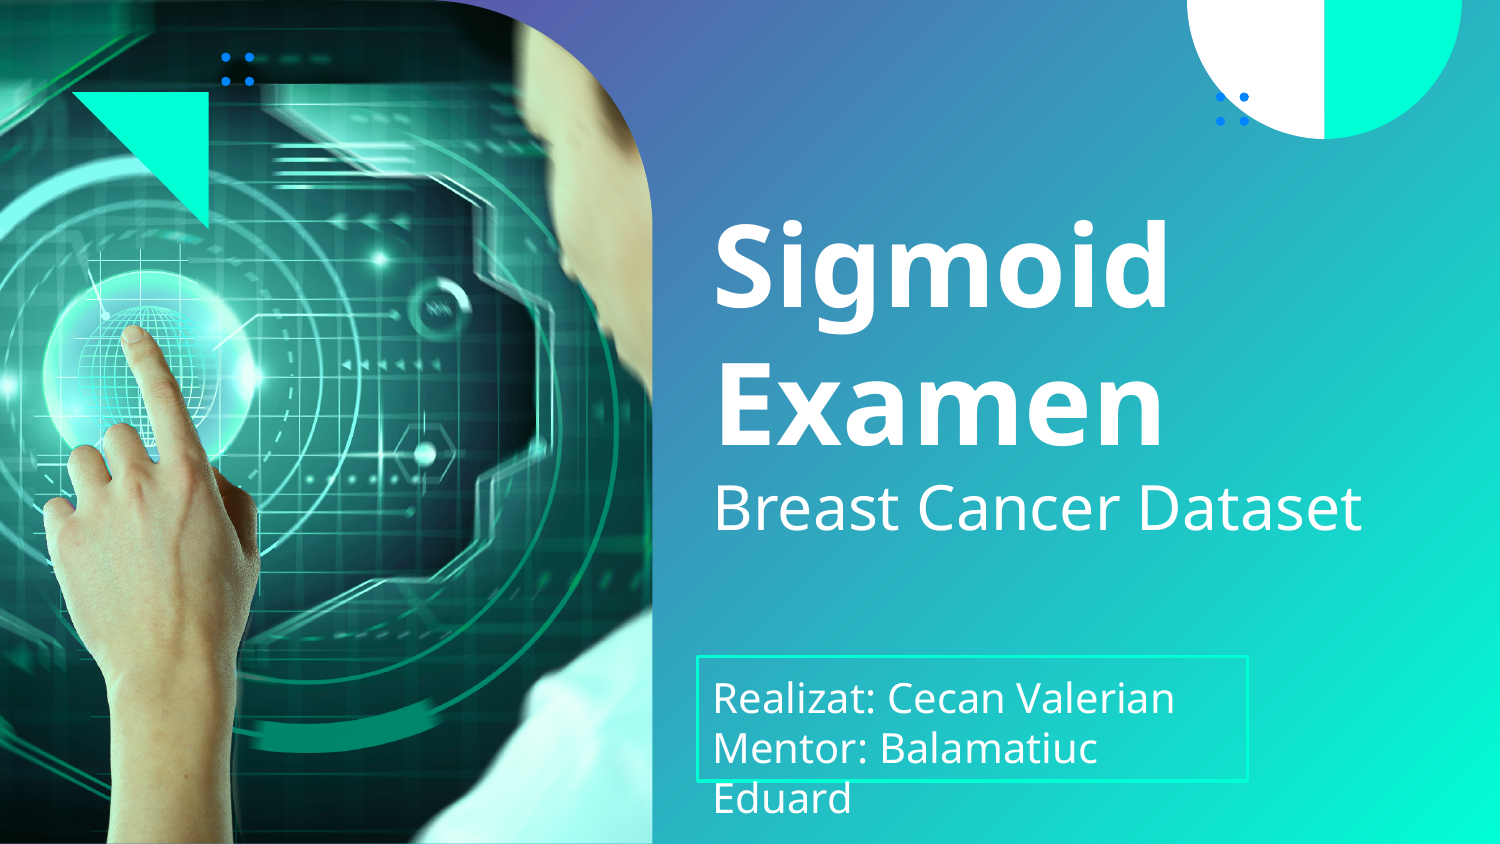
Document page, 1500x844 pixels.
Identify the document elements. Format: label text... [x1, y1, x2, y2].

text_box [221, 52, 255, 87]
title Sigmoid Examen Breast Cancer Dataset [697, 108, 1414, 559]
subtitle Realizat: Cecan Valerian Mentor: Balamatiuc Eduard [696, 655, 1249, 783]
picture [0, 0, 653, 844]
